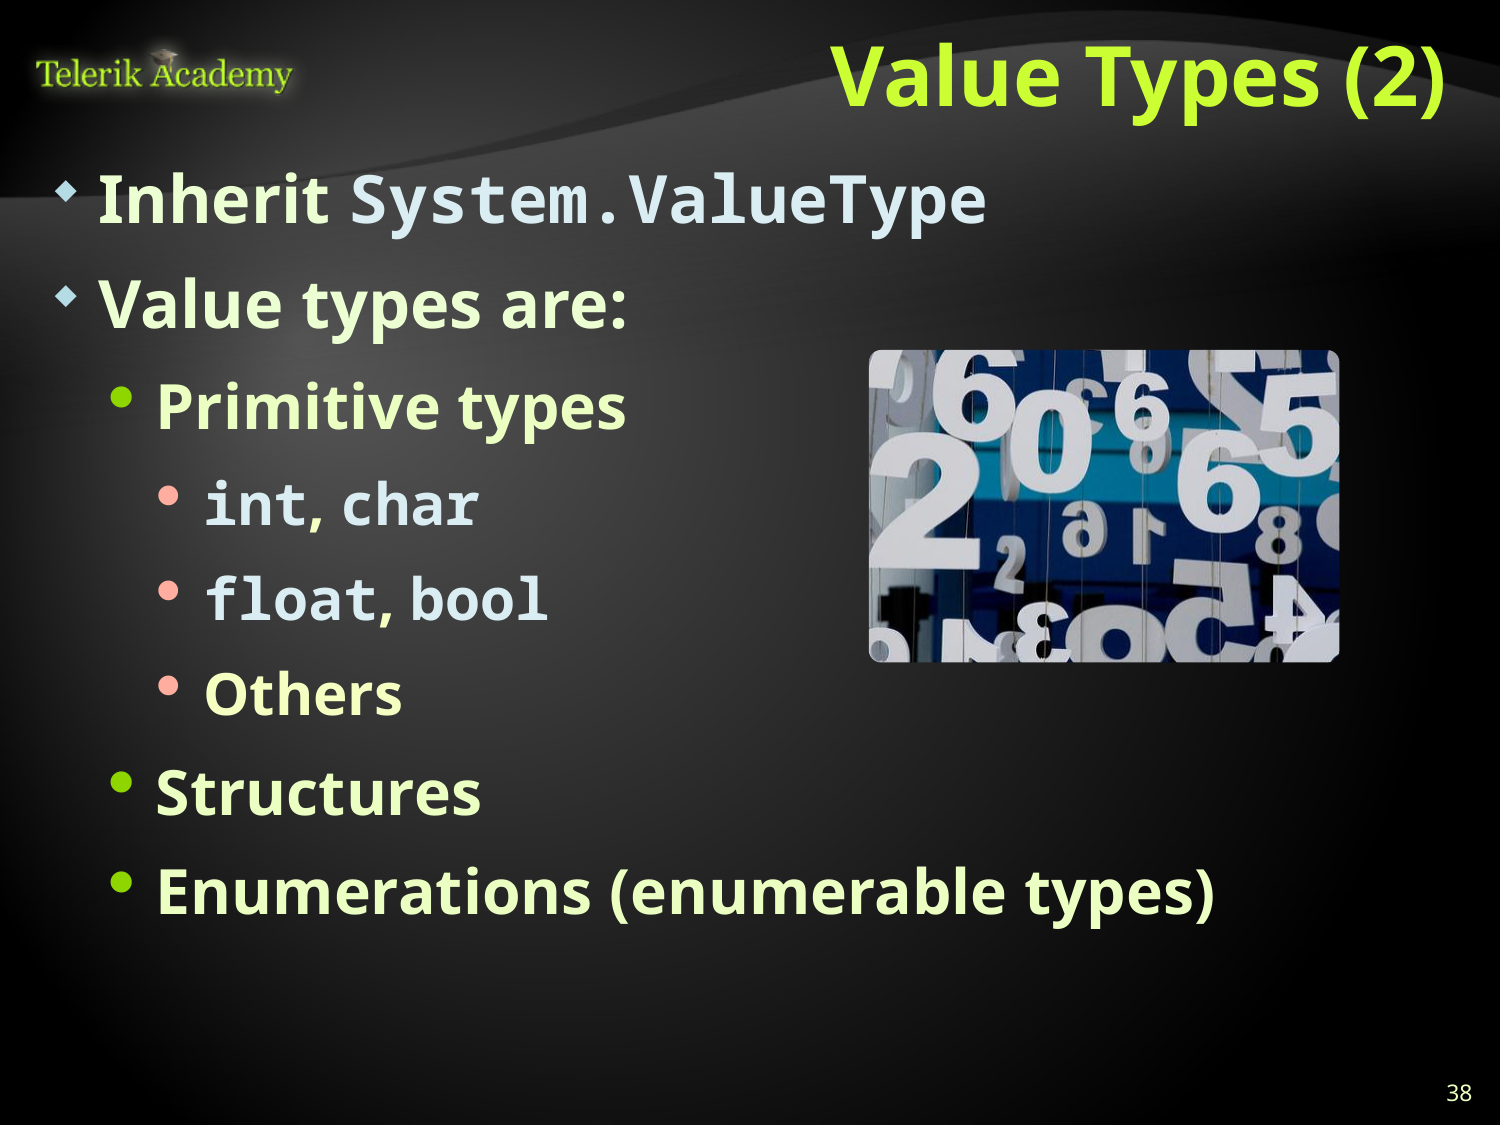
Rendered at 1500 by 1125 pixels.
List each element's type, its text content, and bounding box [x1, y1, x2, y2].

slide_number 38 [1412, 1074, 1488, 1113]
list Inherit System.ValueType Value types are: Primitive types int, char float, bool Others Structures Enumerations (enumerable types) [37, 149, 1463, 1100]
picture [0, 0, 1500, 1125]
title Value Types (2) [300, 12, 1463, 149]
